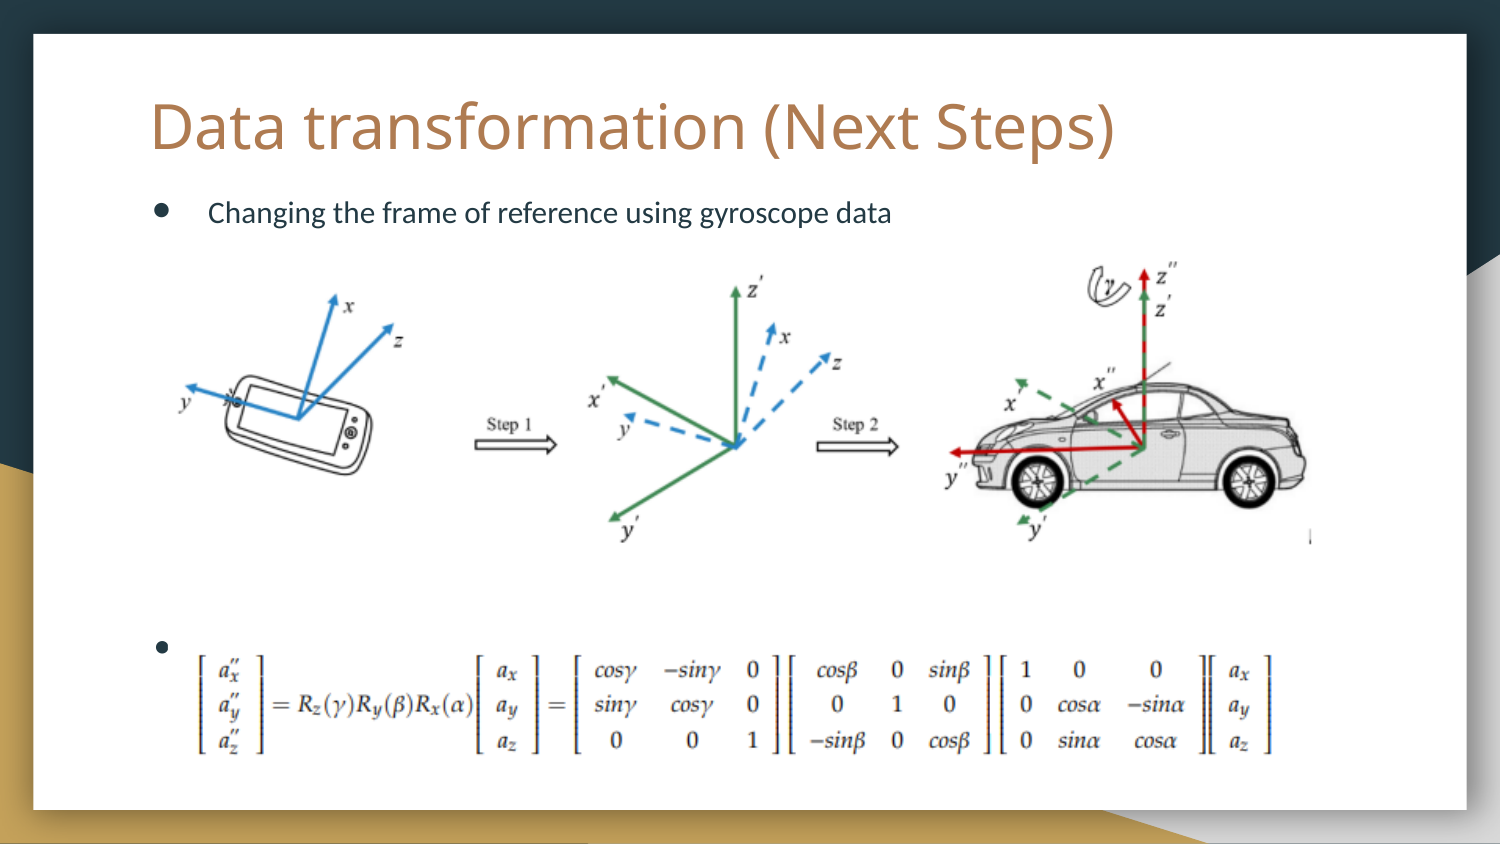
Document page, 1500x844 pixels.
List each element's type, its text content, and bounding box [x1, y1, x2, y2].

picture [167, 625, 1281, 767]
title Data transformation (Next Steps) [134, 71, 1366, 171]
picture [143, 246, 416, 524]
list Changing the frame of reference using gyroscope data Using yaw, pitch, roll rotation from mobile coordinates to fixed coordinate system [112, 171, 1366, 789]
picture [455, 246, 1352, 557]
